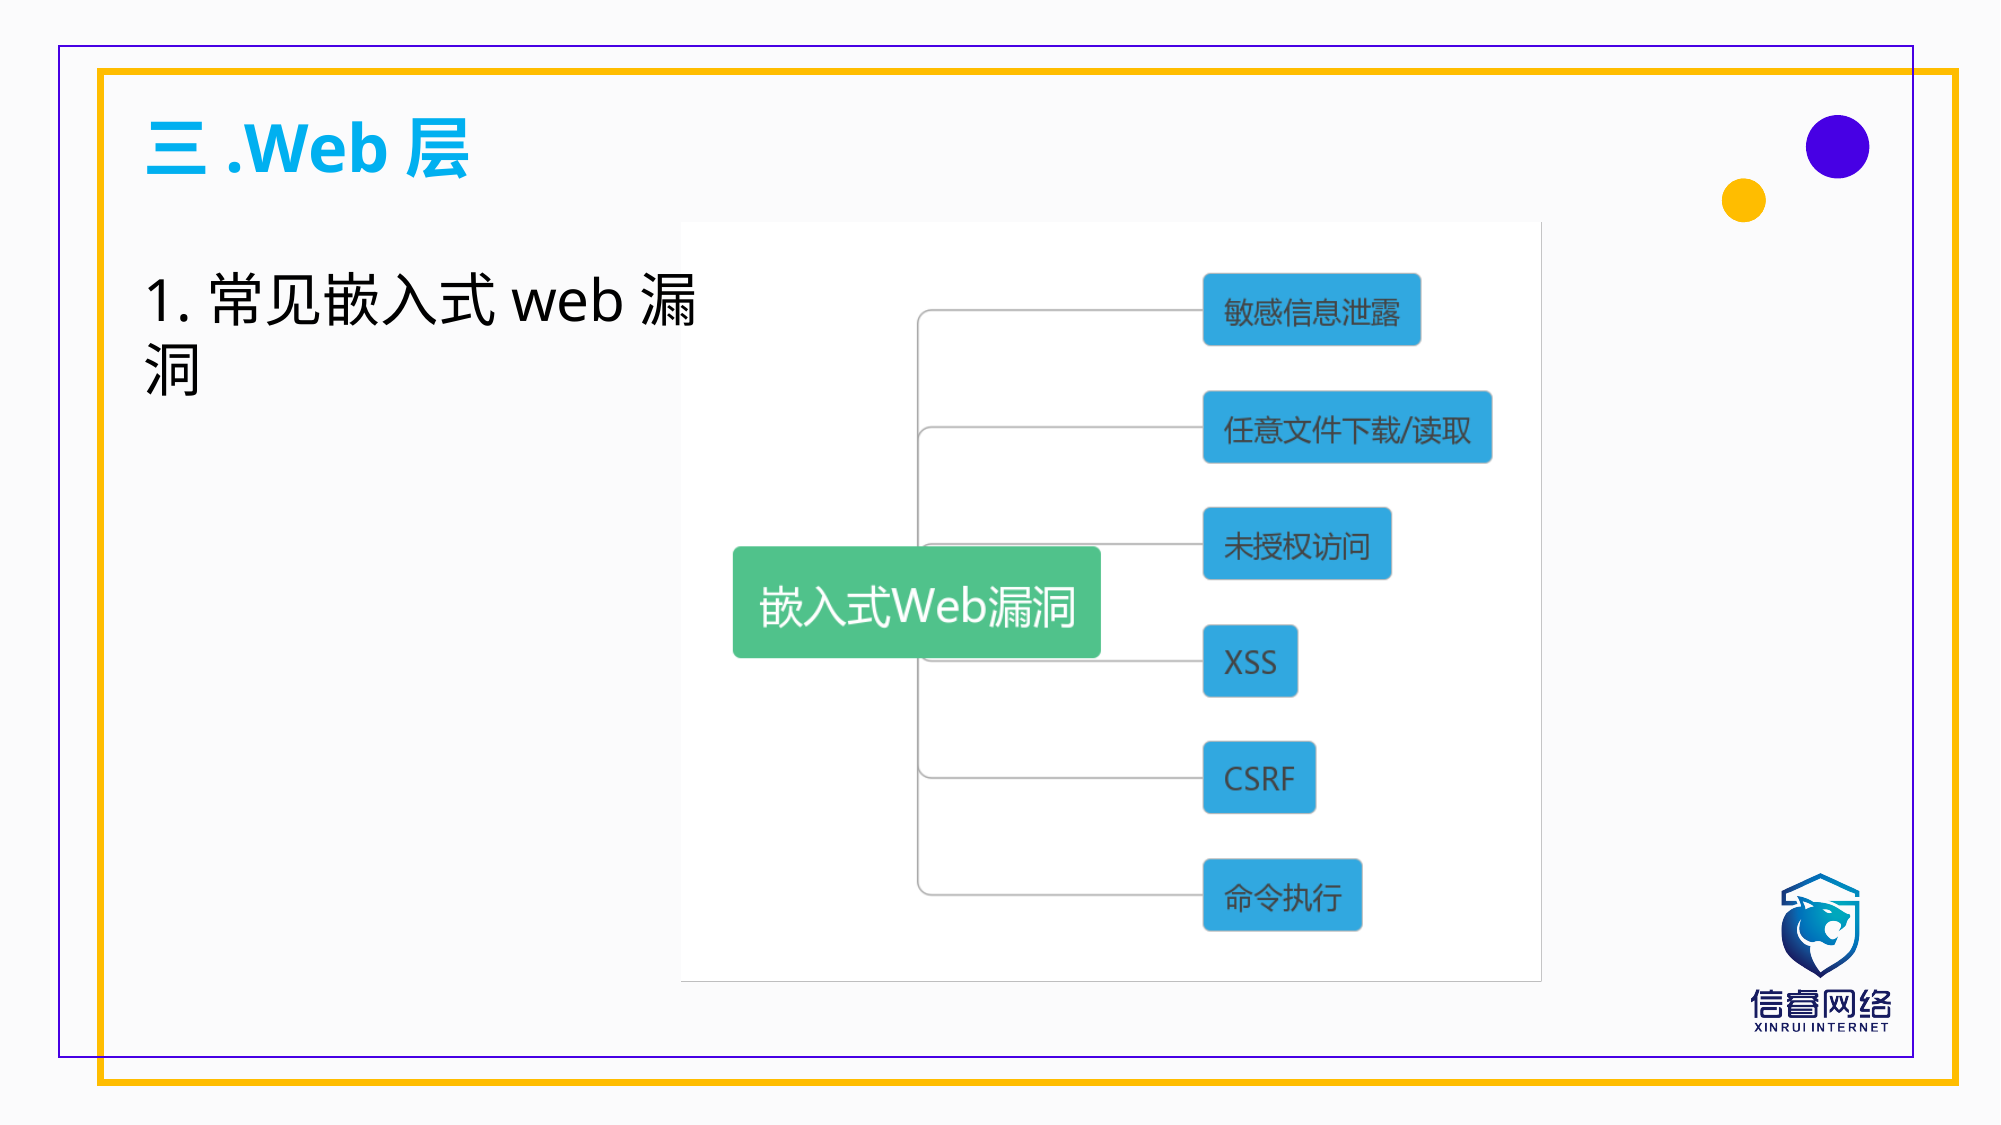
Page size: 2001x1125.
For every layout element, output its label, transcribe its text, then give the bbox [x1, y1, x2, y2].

text_box [58, 45, 1914, 1058]
picture [680, 222, 1547, 986]
text_box [1804, 114, 1871, 180]
text_box 三.Web层 [128, 98, 504, 194]
text_box [1720, 177, 1767, 224]
text_box 1.常见嵌入式web漏洞 [128, 256, 680, 411]
text_box [99, 70, 1956, 1083]
